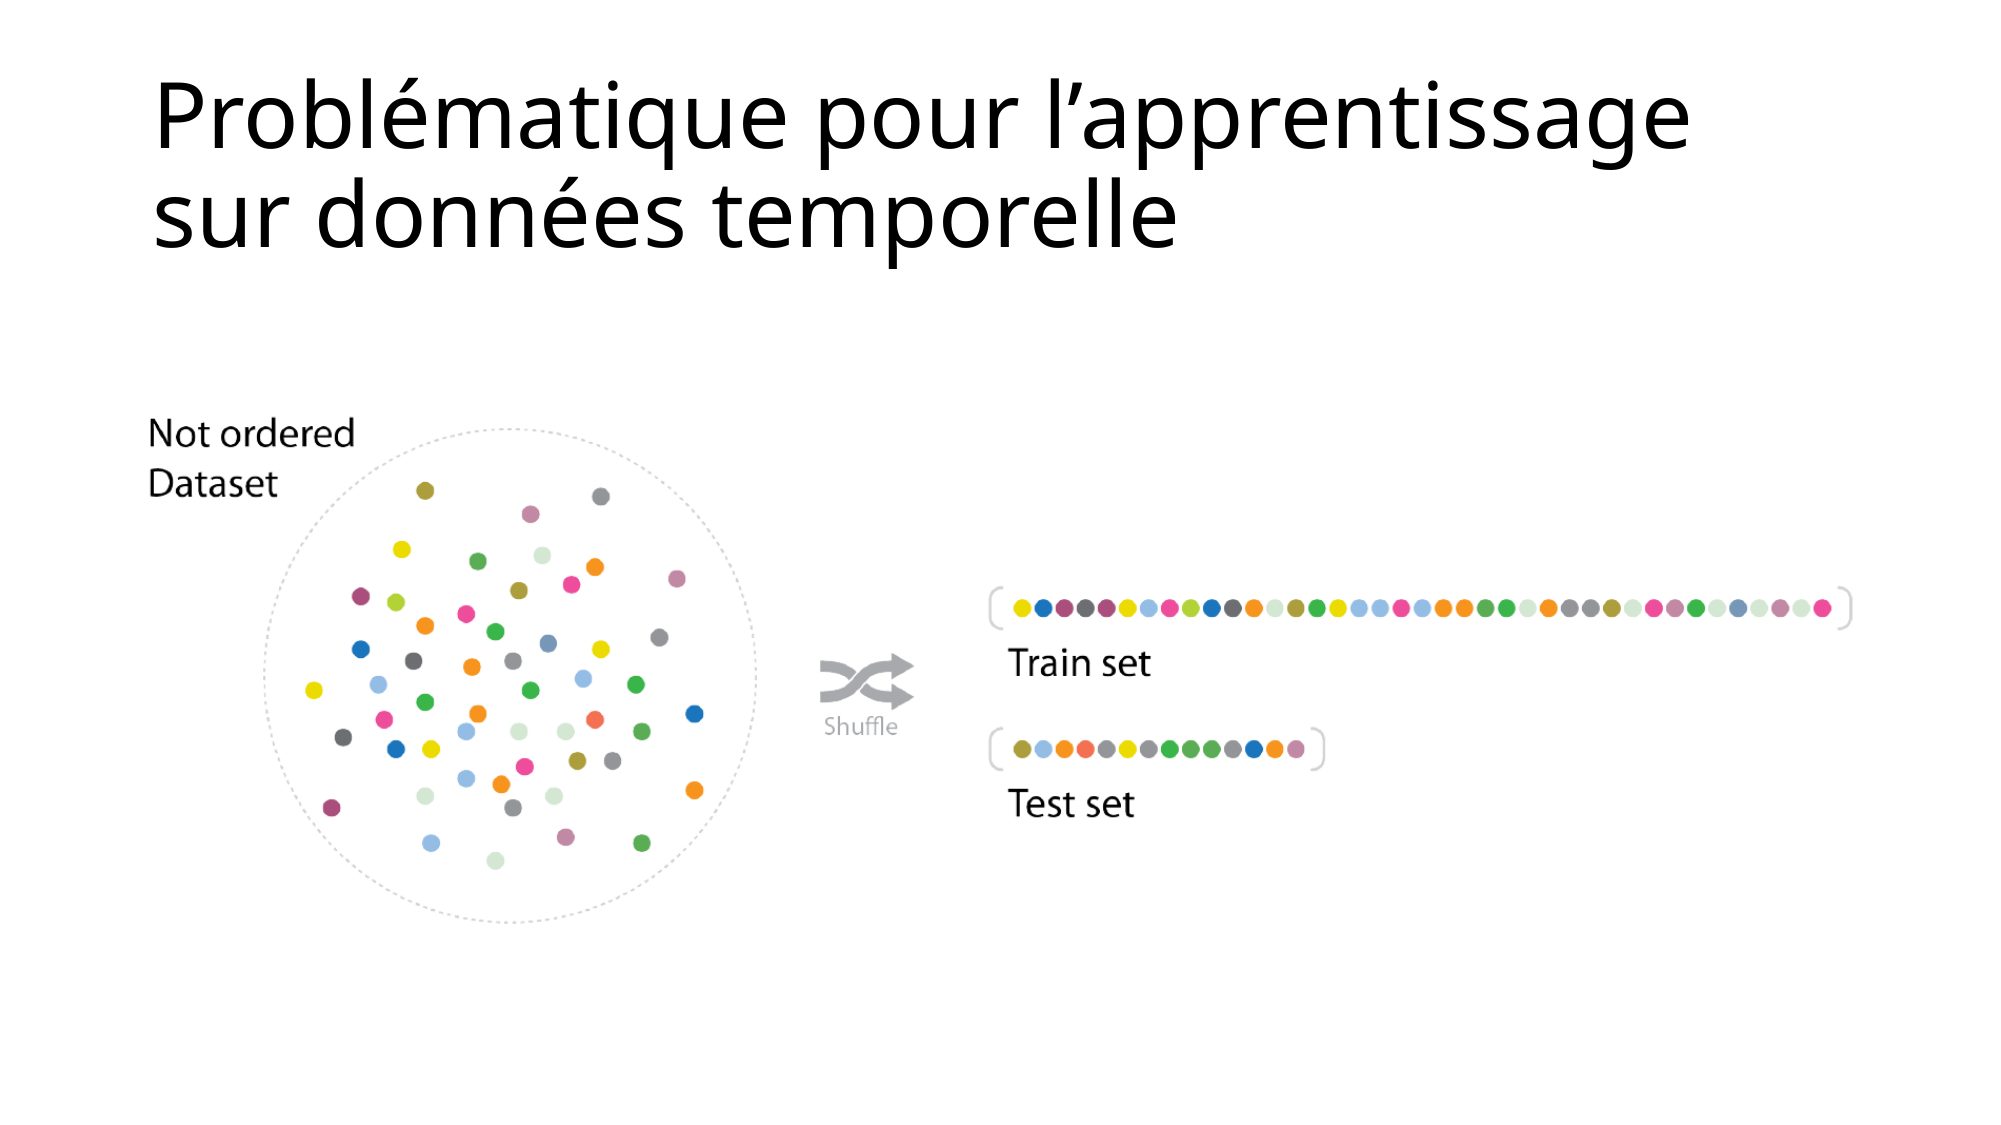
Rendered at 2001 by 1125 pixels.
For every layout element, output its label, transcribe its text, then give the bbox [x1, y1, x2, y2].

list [136, 384, 1863, 928]
title Problématique pour l’apprentissage sur données temporelle [137, 59, 1863, 278]
